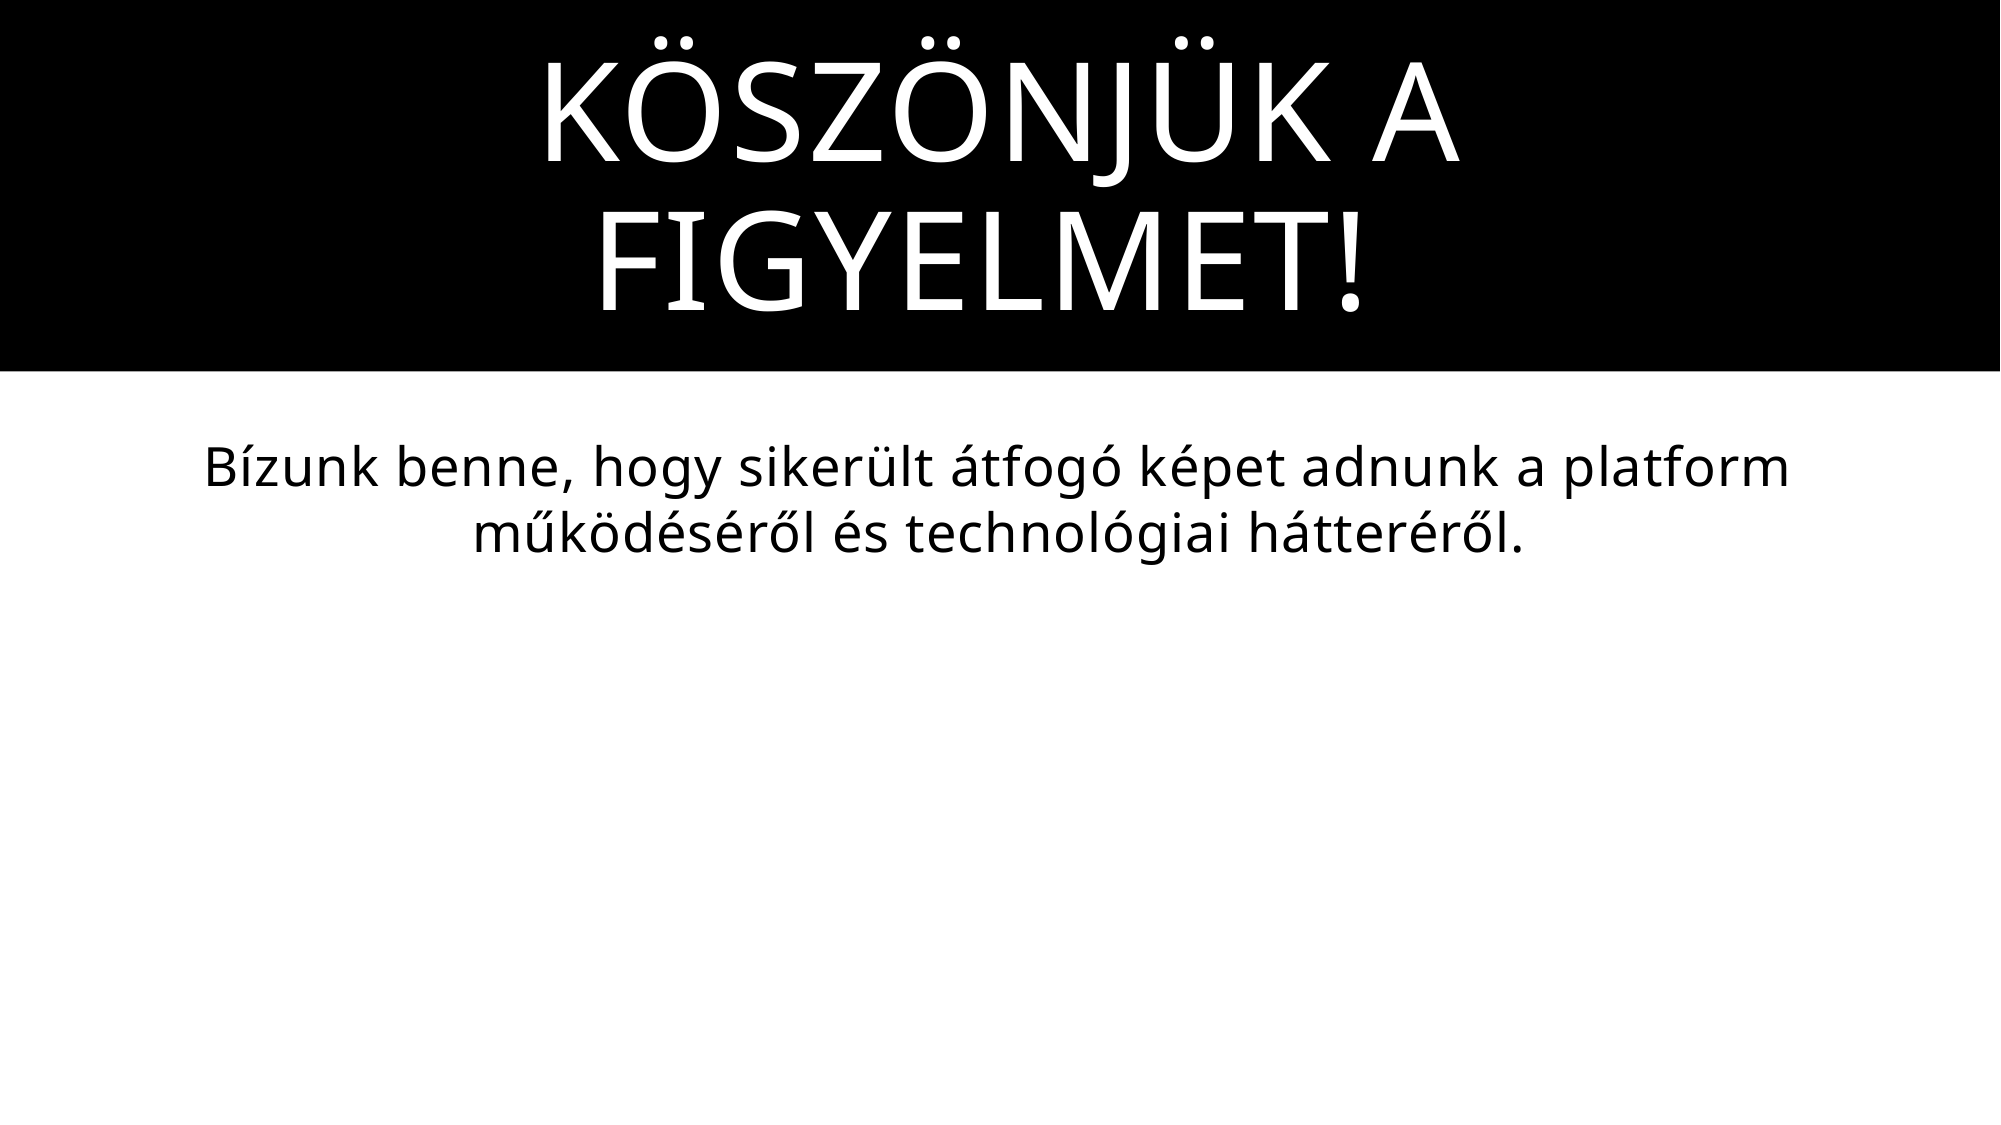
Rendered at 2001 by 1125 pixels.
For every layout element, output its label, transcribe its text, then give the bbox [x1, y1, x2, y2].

title Köszönjük a figyelmet! [157, 52, 1842, 332]
list Bízunk benne, hogy sikerült átfogó képet adnunk a platform működéséről és technológiai hátteréről. [157, 424, 1842, 1014]
